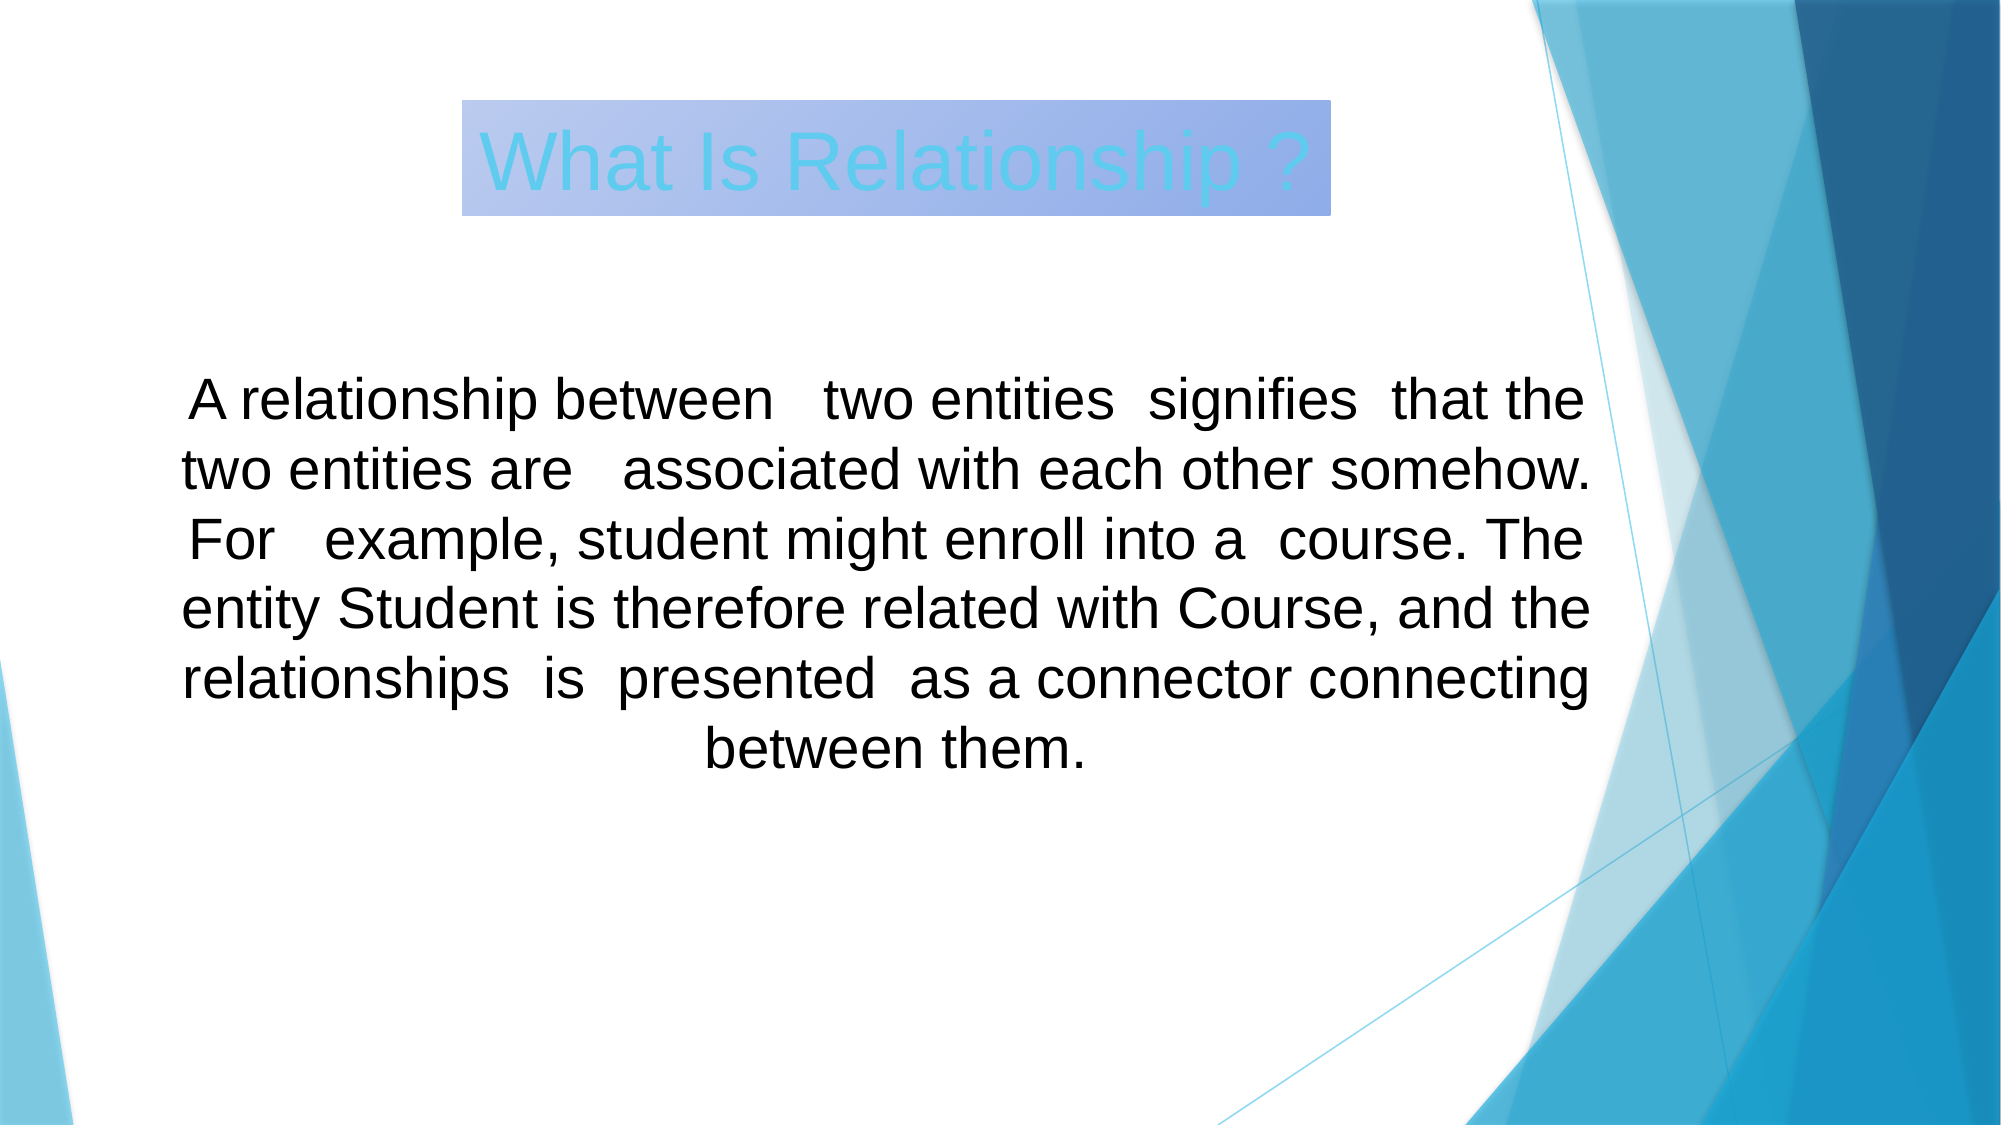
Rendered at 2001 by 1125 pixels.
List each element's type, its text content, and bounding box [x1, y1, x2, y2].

text_box A relationship between two entities signifies that the two entities are associated with each other somehow. For example, student might enroll into a course. The entity Student is therefore related with Course, and the relationships is presented as a connector connecting between them. [131, 353, 1662, 789]
text_box What Is Relationship ? [462, 100, 1331, 216]
